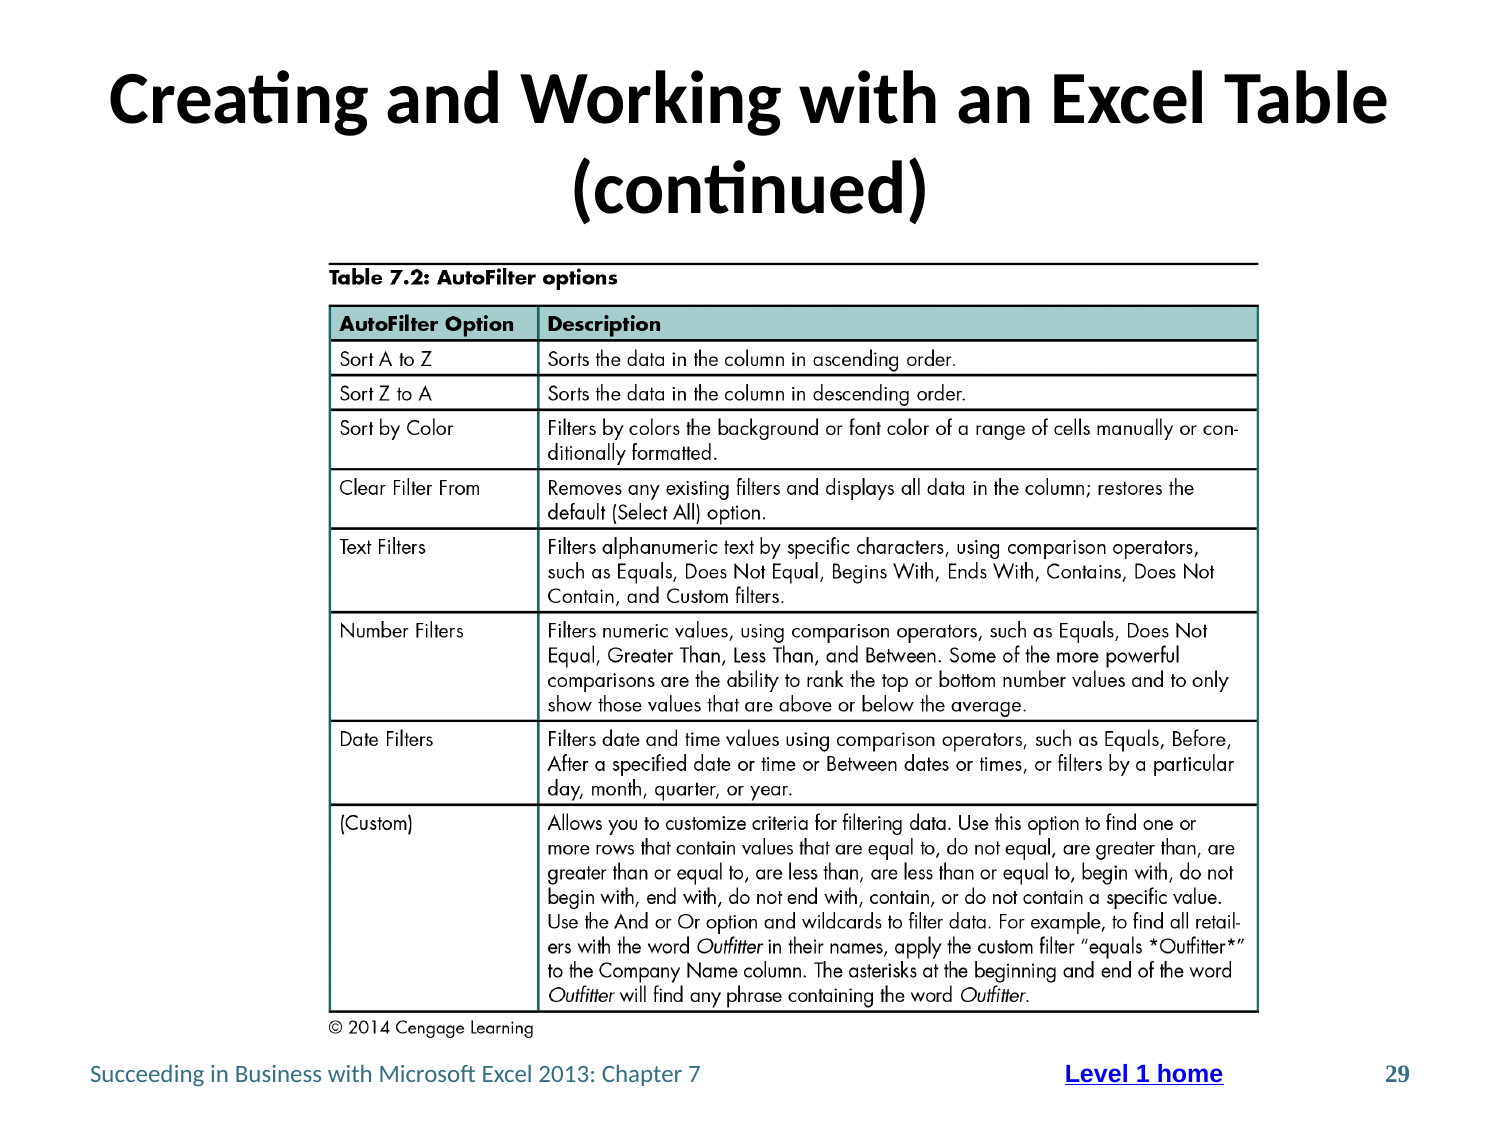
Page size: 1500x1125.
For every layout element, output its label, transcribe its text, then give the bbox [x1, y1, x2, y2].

slide_number 29 [1074, 1042, 1425, 1103]
footer Succeeding in Business with Microsoft Excel 2013: Chapter 7 [75, 1042, 963, 1103]
picture [328, 261, 1260, 1038]
text_box Level 1 home [1049, 1050, 1288, 1095]
title Creating and Working with an Excel Table (continued) [75, 45, 1425, 233]
